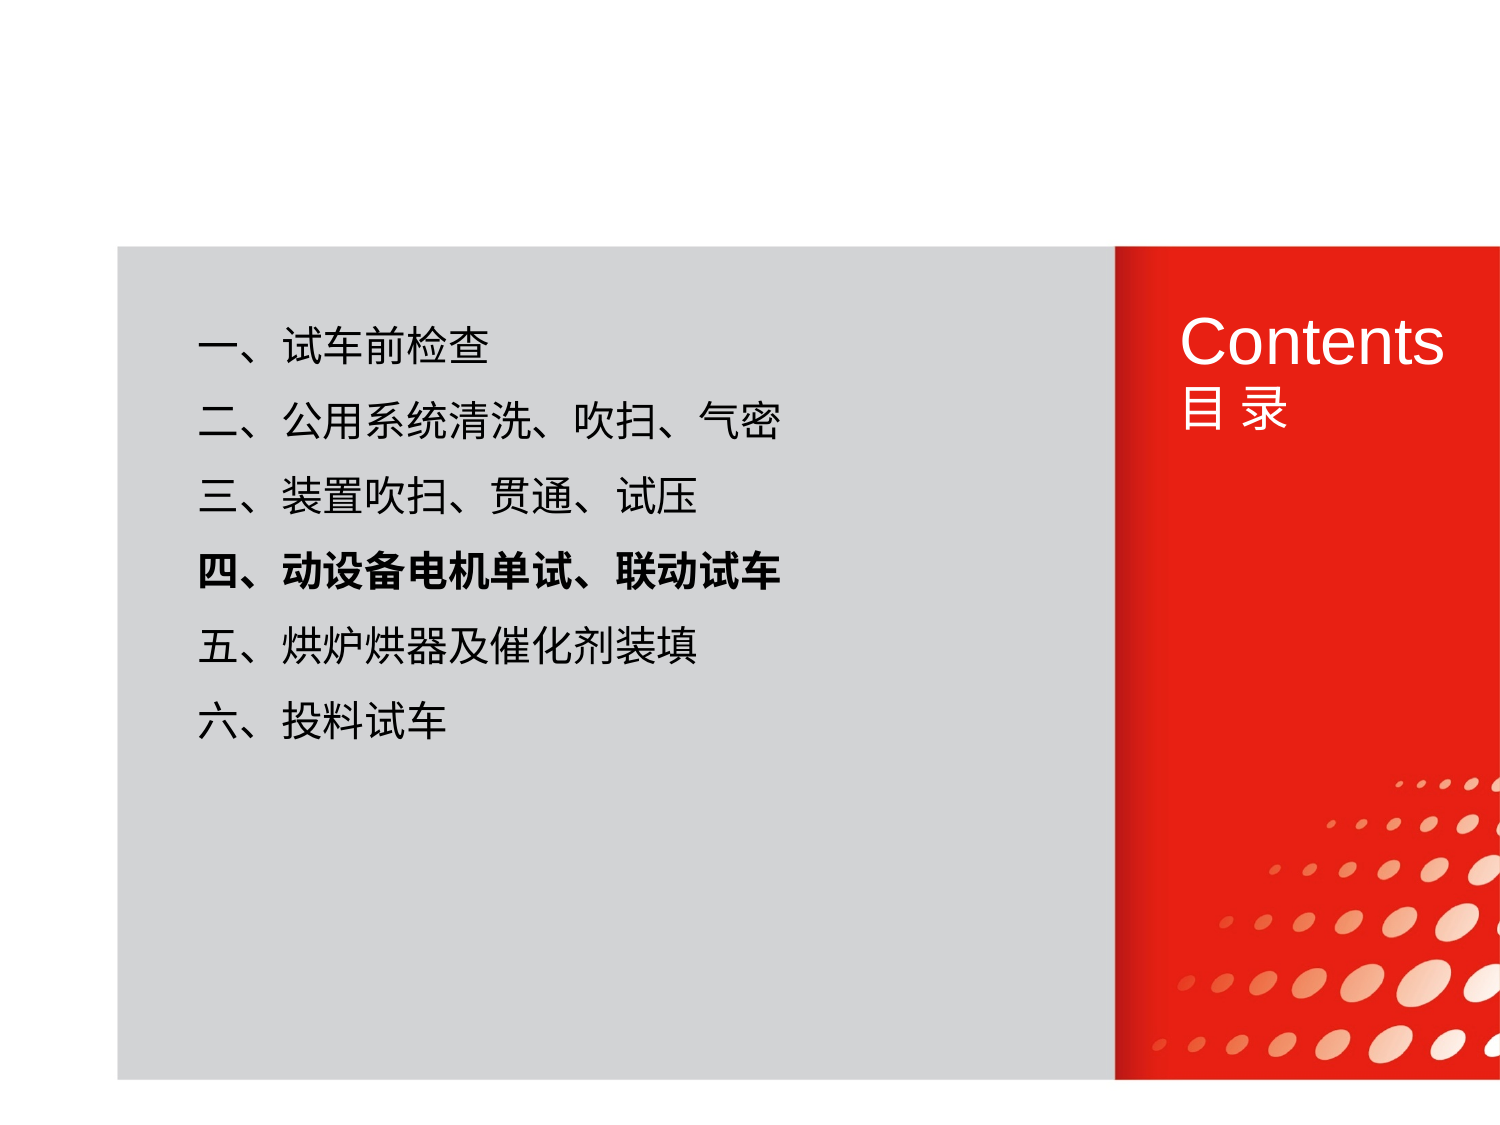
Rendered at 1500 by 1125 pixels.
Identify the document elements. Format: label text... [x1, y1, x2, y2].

text_box Contents [1165, 290, 1462, 386]
picture [4, 0, 1500, 1125]
text_box 一、试车前检查 二、公用系统清洗、吹扫、气密 三、装置吹扫、贯通、试压 四、动设备电机单试、联动试车 五、烘炉烘器及催化剂装填 六、投料试车 [182, 287, 1069, 753]
text_box 目 录 [1163, 368, 1305, 444]
